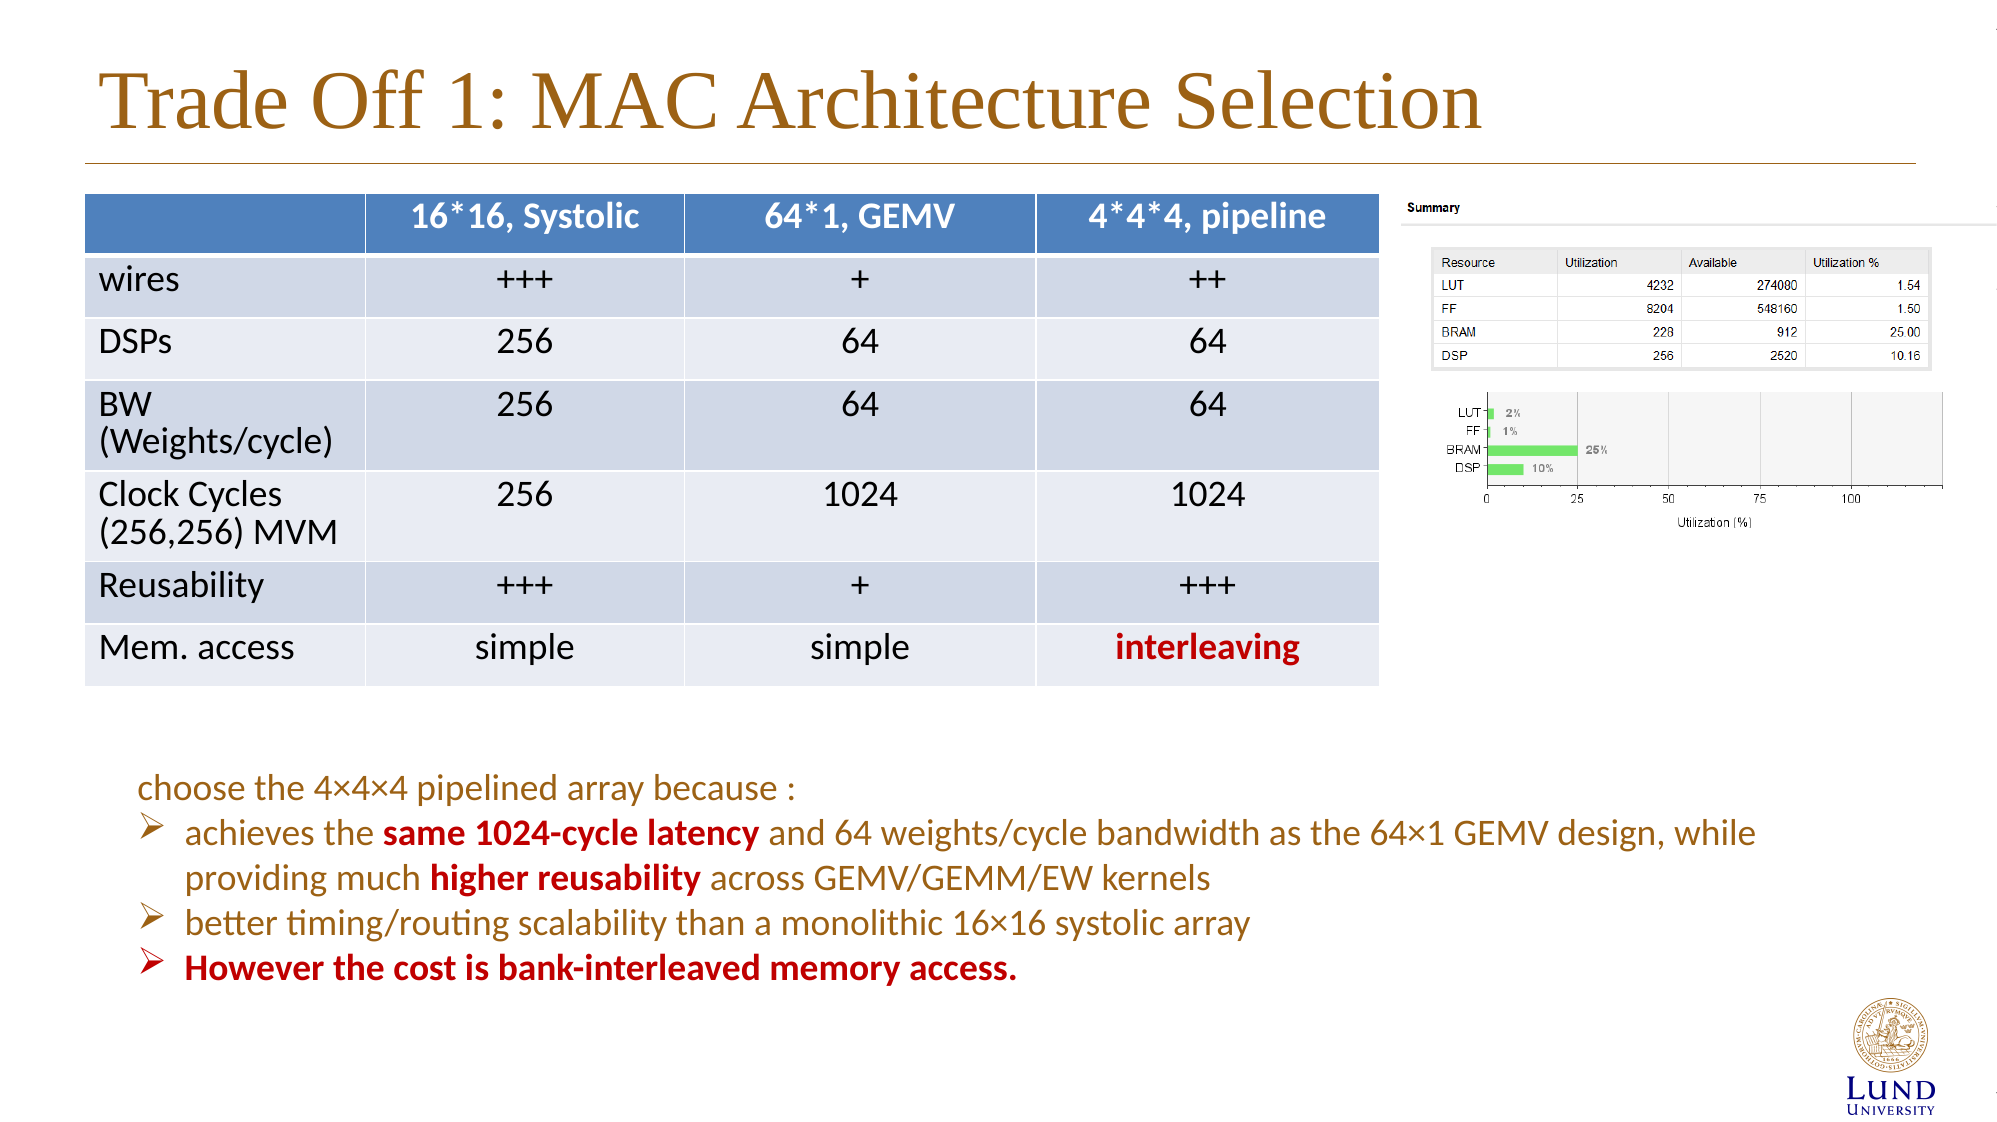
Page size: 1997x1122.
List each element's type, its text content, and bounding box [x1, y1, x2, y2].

table_cell 64 [685, 319, 1035, 379]
table_header [85, 194, 365, 253]
table_cell 256 [366, 319, 684, 379]
table_cell +++ [1037, 562, 1379, 623]
table_cell interleaving [1037, 625, 1379, 686]
table_cell Clock Cycles (256,256) MVM [85, 472, 365, 561]
table_cell ++ [1037, 258, 1379, 317]
table_cell 1024 [685, 472, 1035, 561]
title Trade Off 1: MAC Architecture Selection [83, 41, 1916, 153]
table_cell 64 [1037, 381, 1379, 470]
table_cell simple [685, 625, 1035, 686]
table_cell +++ [366, 562, 684, 623]
table_cell 64 [1037, 319, 1379, 379]
table_cell 1024 [1037, 472, 1379, 561]
table_cell 256 [366, 472, 684, 561]
table_cell BW (Weights/cycle) [85, 381, 365, 470]
table_cell +++ [366, 258, 684, 317]
table_cell + [685, 562, 1035, 623]
table_header 16*16, Systolic [366, 194, 684, 253]
table_cell Mem. access [85, 625, 365, 686]
picture [0, 0, 1997, 1122]
table_header 64*1, GEMV [685, 194, 1035, 253]
table_cell 256 [366, 381, 684, 470]
table_cell + [685, 258, 1035, 317]
table_cell wires [85, 258, 365, 317]
table_header 4*4*4, pipeline [1037, 194, 1379, 253]
table_cell Reusability [85, 562, 365, 623]
table_cell DSPs [85, 319, 365, 379]
table_cell simple [366, 625, 684, 686]
text_box choose the 4×4×4 pipelined array because : achieves the same 1024-cycle latency and 64 weights/cycle bandwidth as the 64×1 GEMV design, while providing much higher reusability across GEMV/GEMM/EW kernels better timing/routing scalability than a monolithic 16×16 systolic array However the cost is bank-interleaved memory access. [122, 755, 1897, 996]
table_cell 64 [685, 381, 1035, 470]
